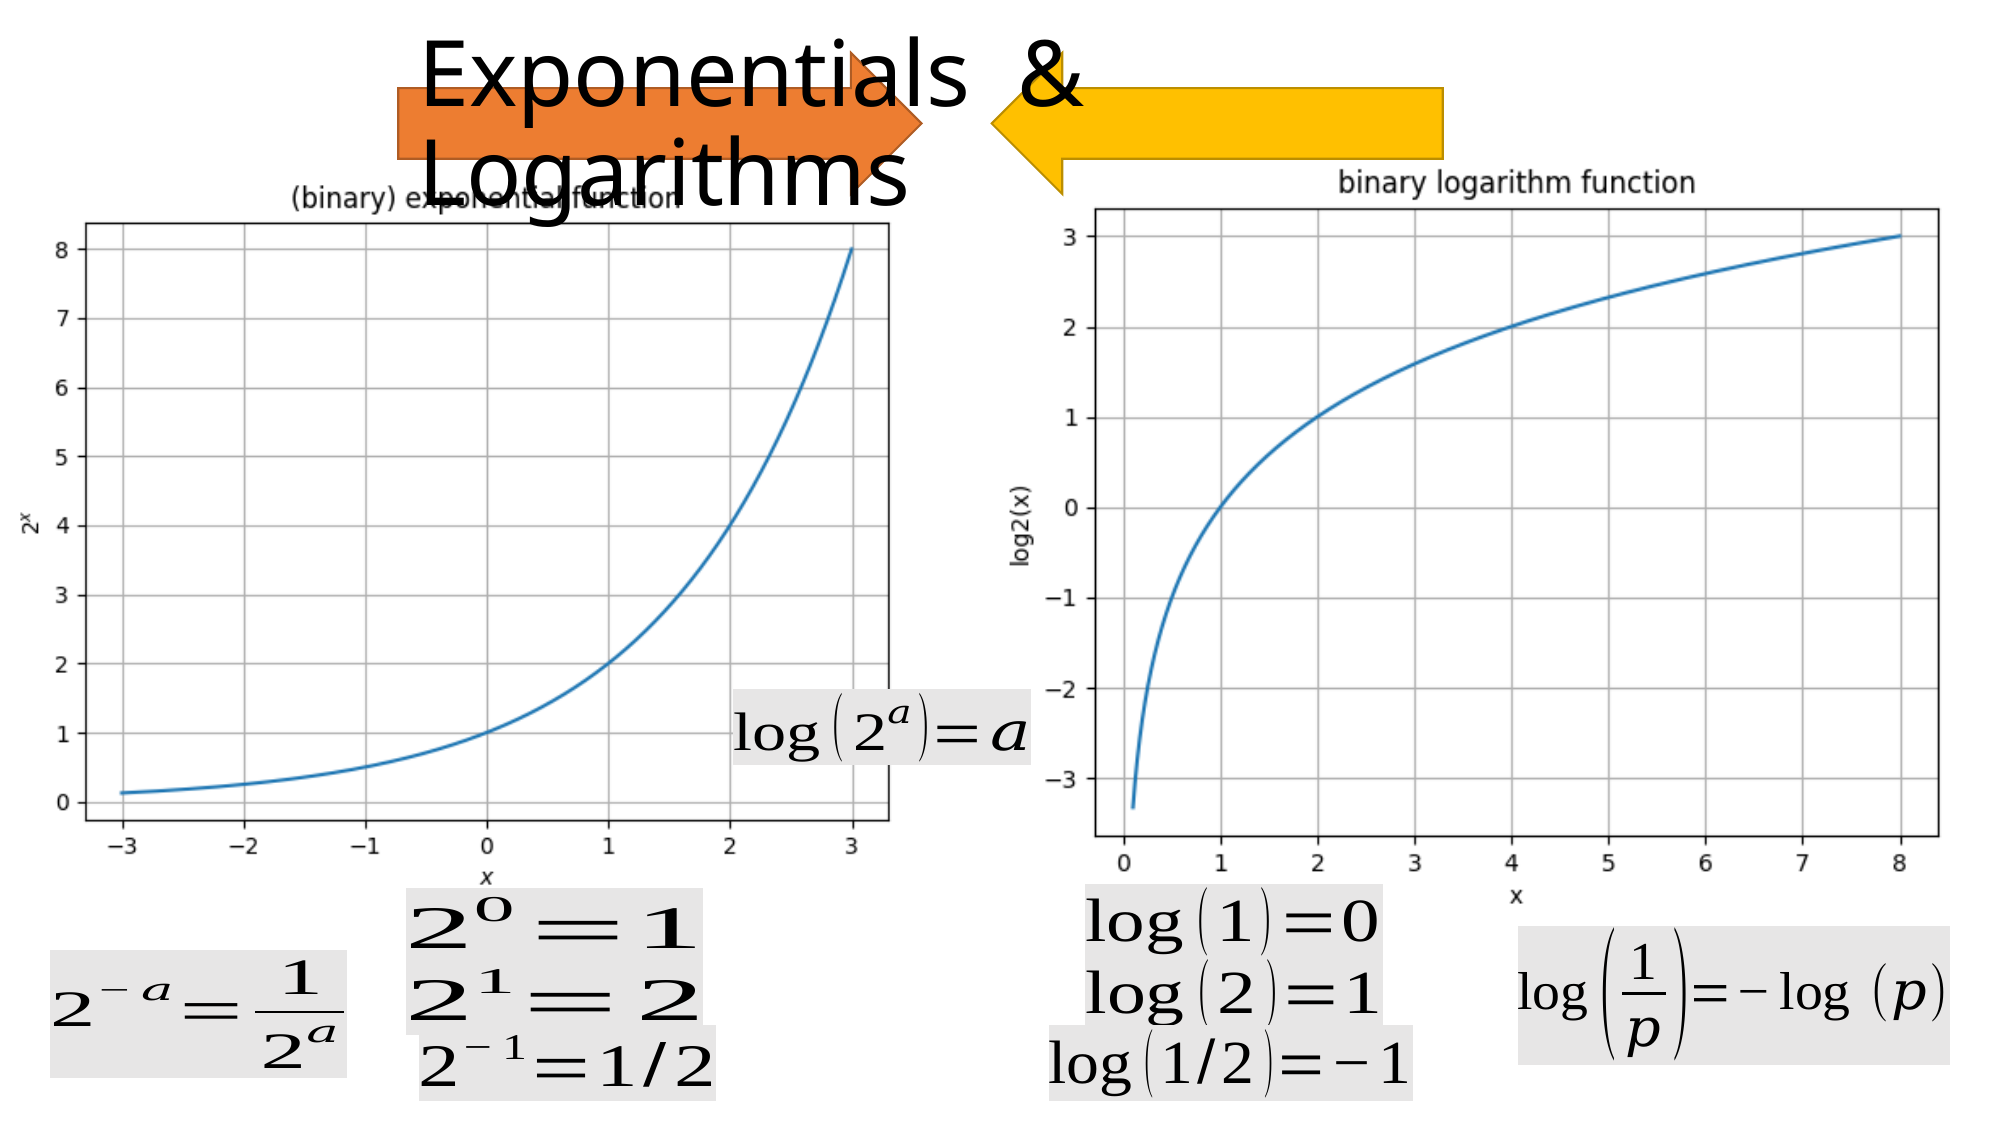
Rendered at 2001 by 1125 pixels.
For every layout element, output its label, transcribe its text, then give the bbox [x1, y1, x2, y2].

picture [0, 110, 2000, 926]
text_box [1048, 883, 1951, 1102]
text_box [49, 887, 717, 1102]
title Exponentials & Logarithms [403, 17, 1479, 129]
text_box [397, 87, 403, 129]
